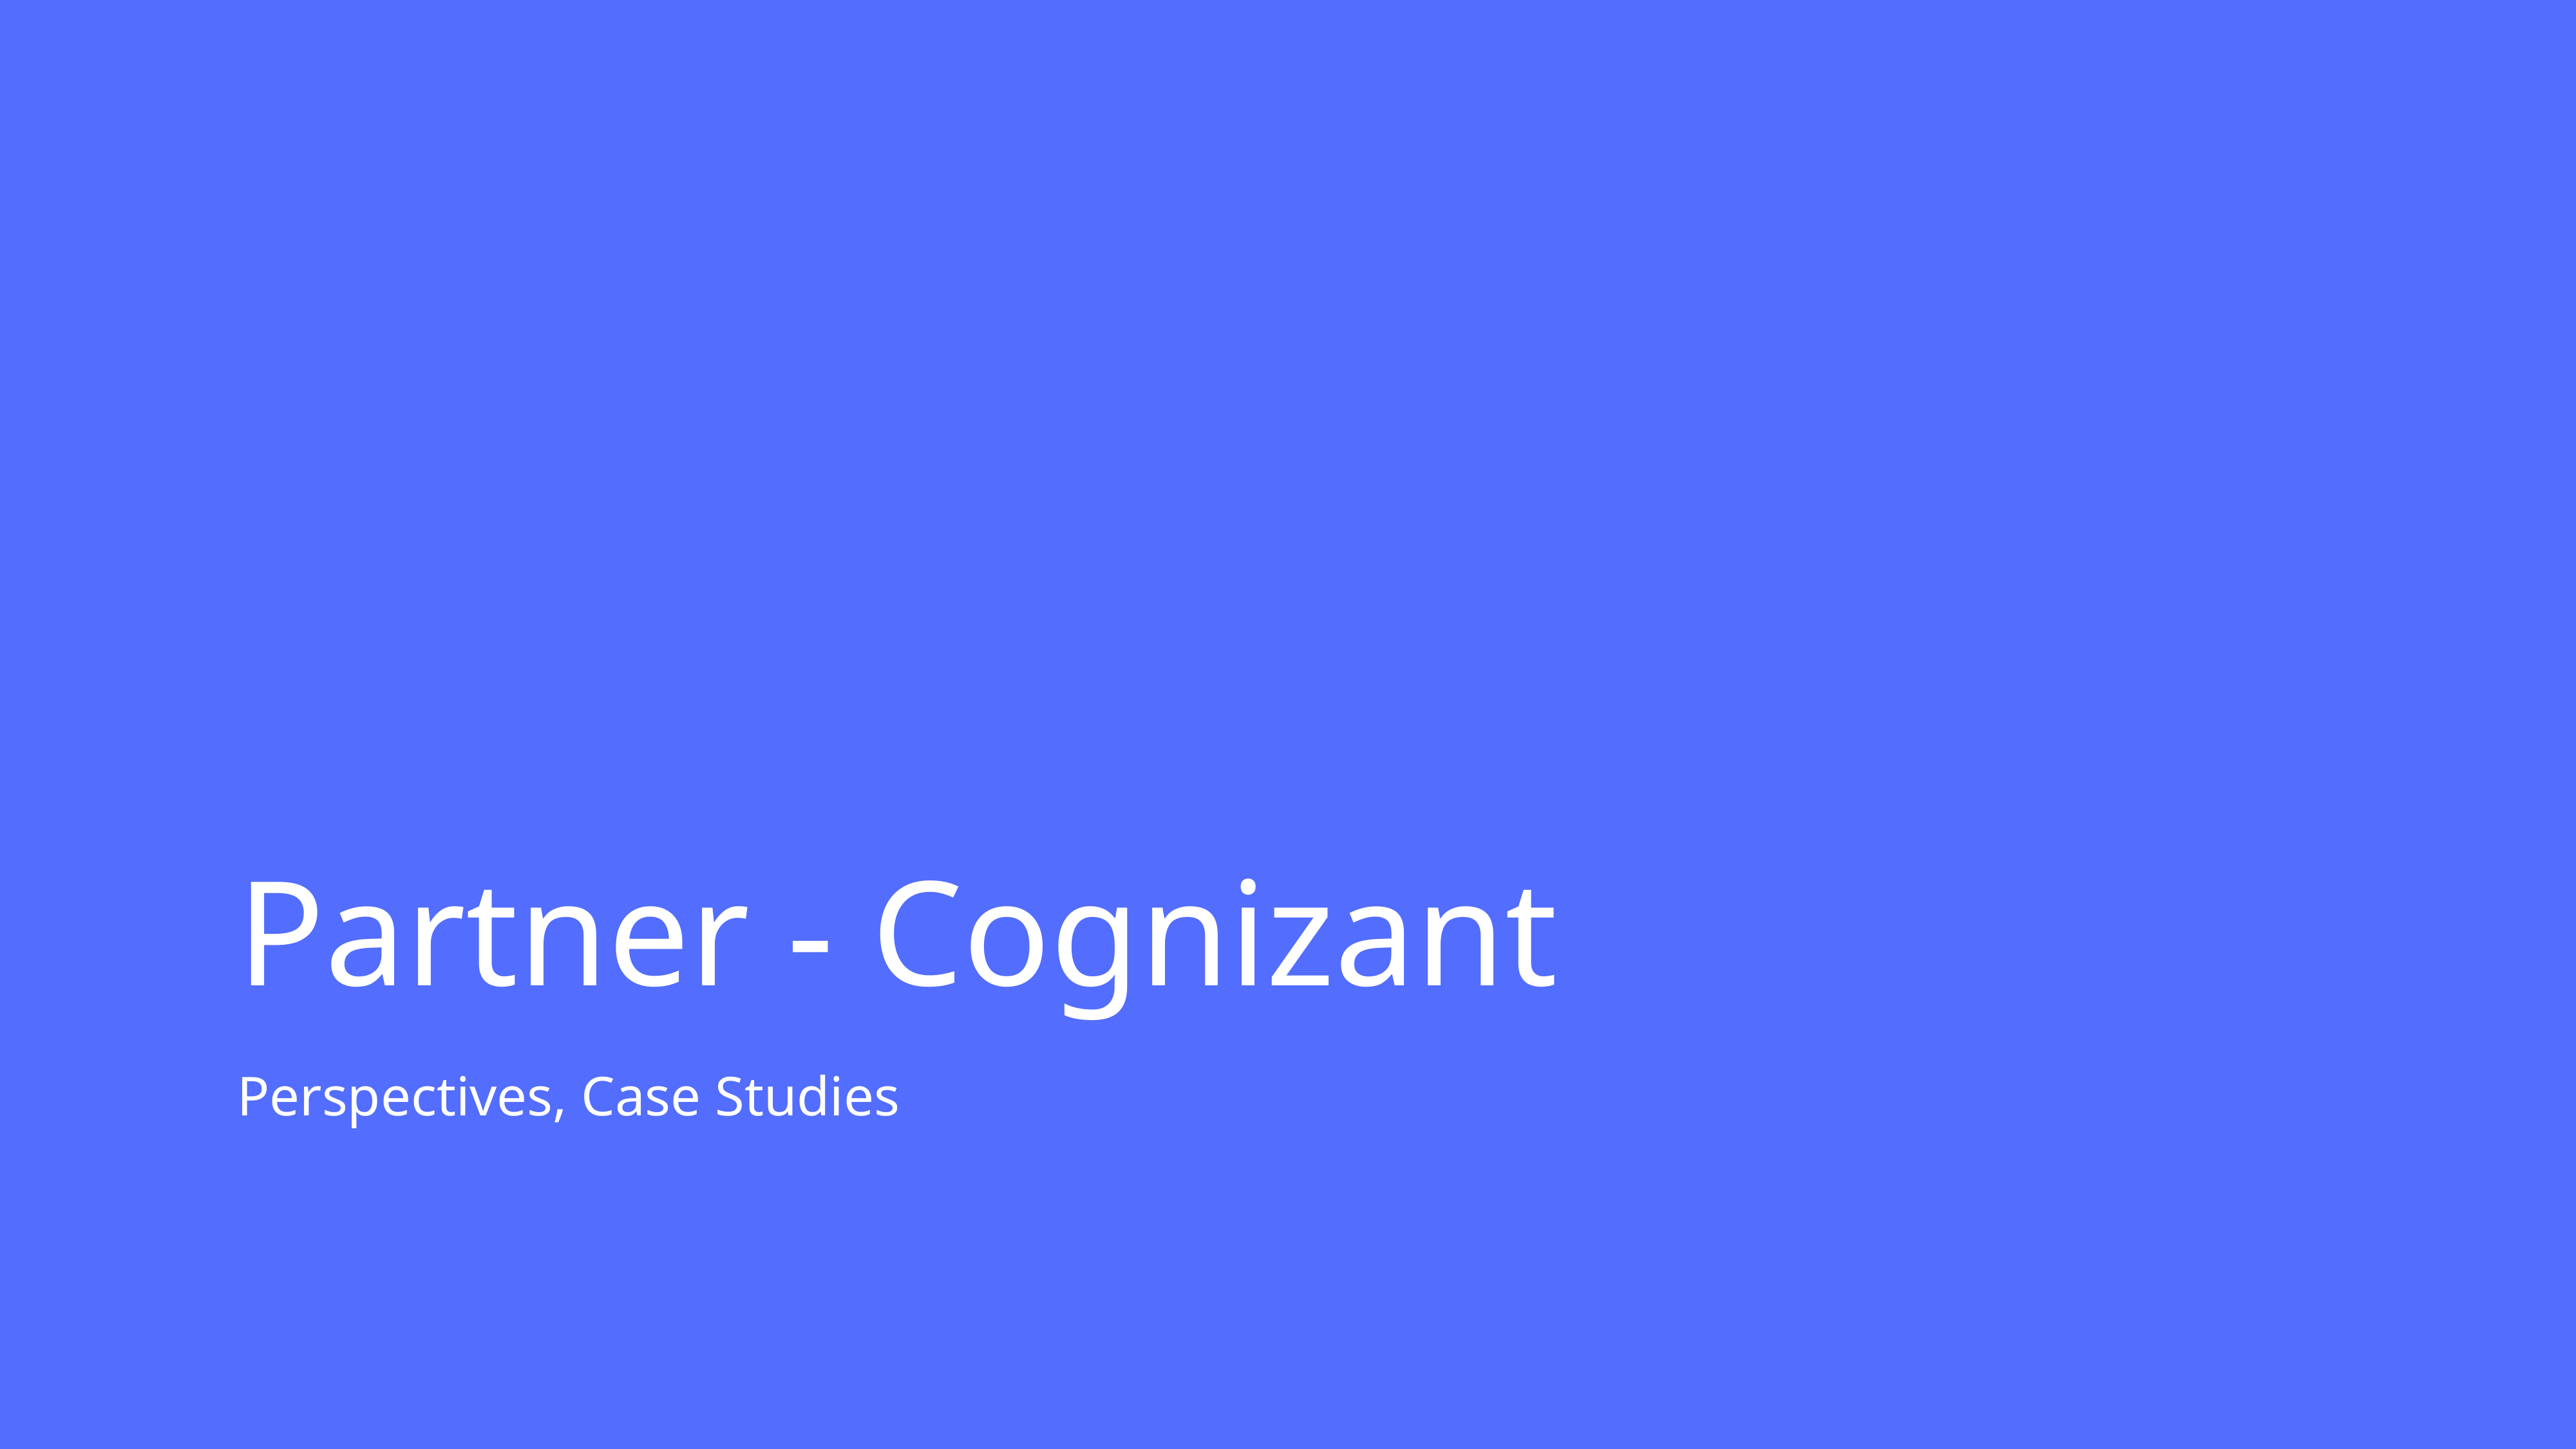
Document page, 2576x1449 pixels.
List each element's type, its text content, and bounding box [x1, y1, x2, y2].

title Partner - Cognizant [227, 831, 1599, 1036]
subtitle Perspectives, Case Studies [227, 1036, 1472, 1200]
